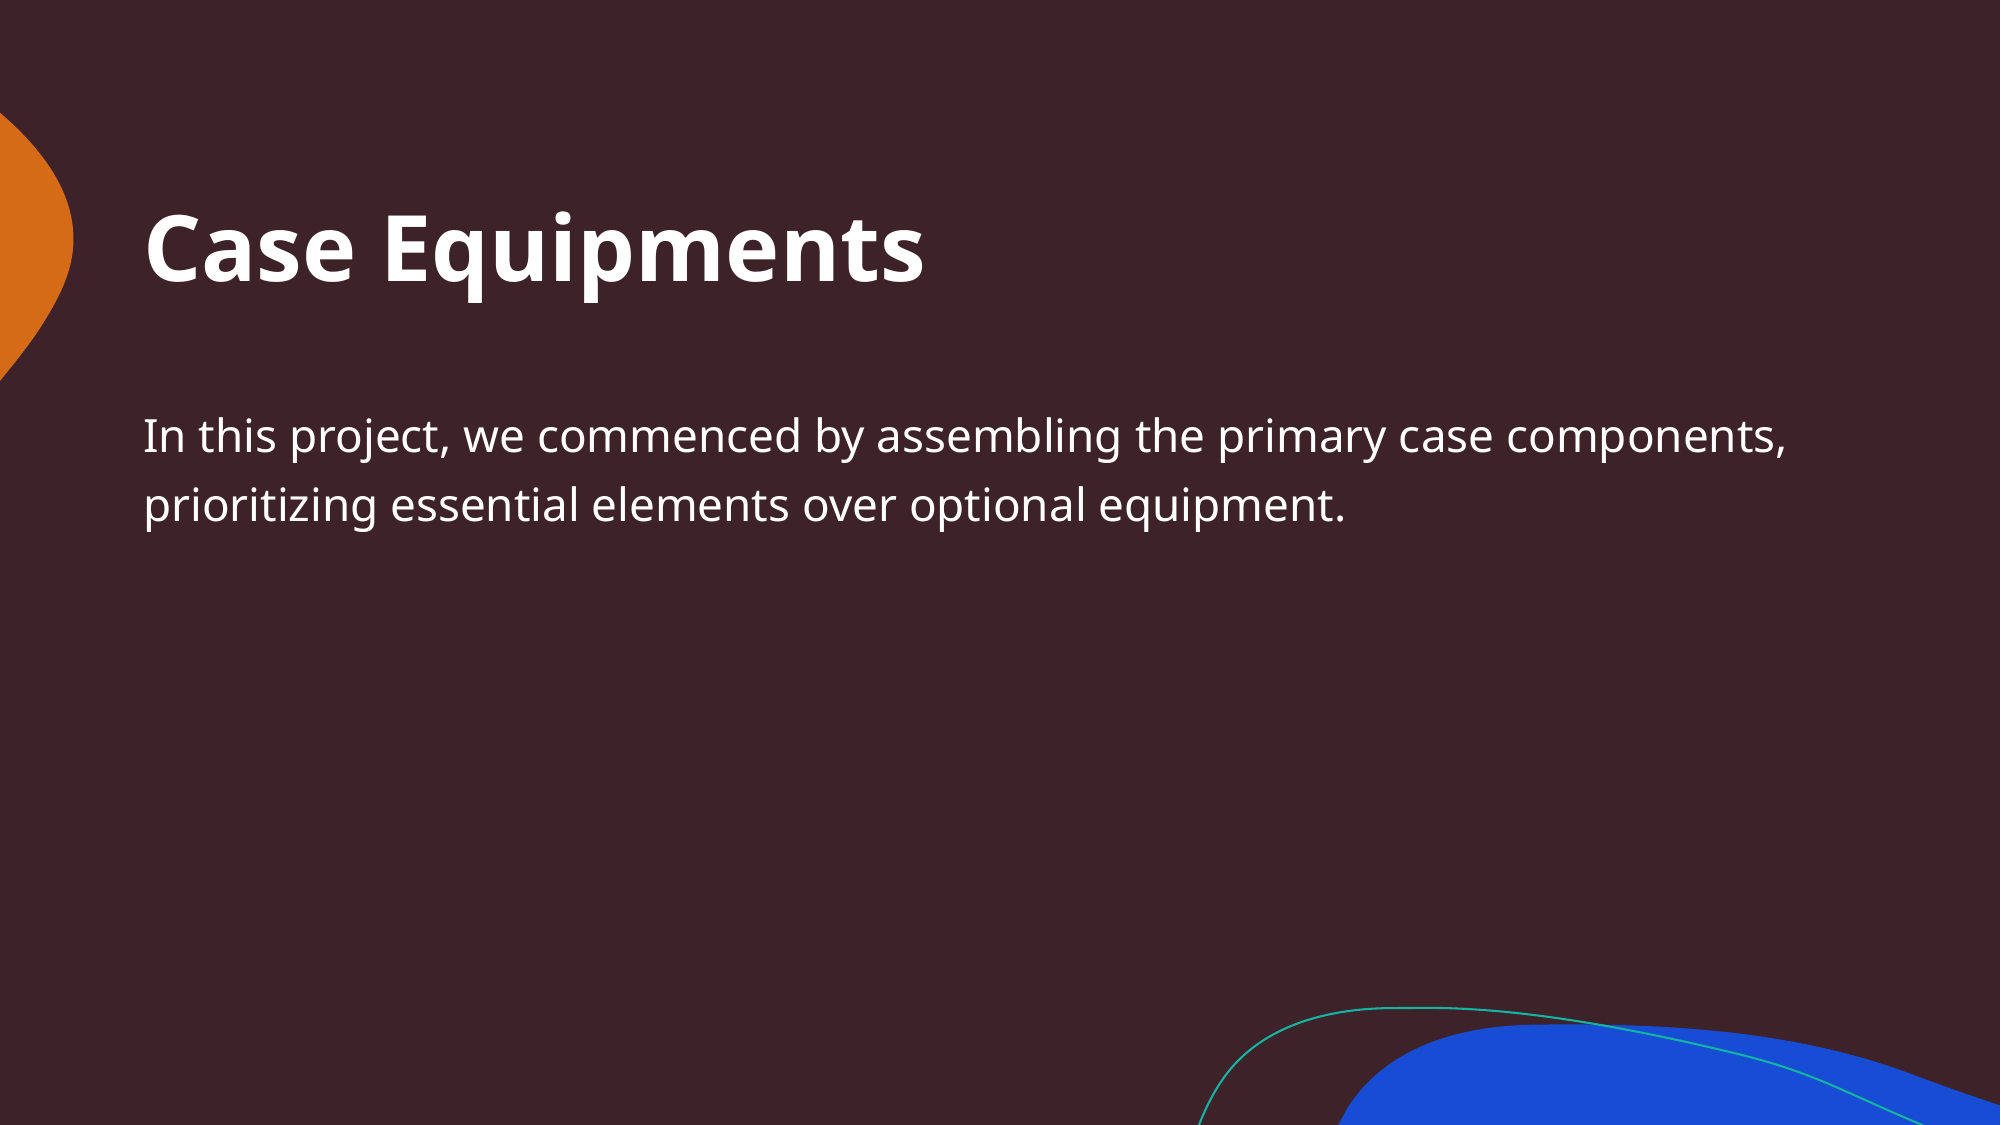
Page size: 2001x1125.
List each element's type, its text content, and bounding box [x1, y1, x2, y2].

list In this project, we commenced by assembling the primary case components, prioritizing essential elements over optional equipment. [125, 375, 1875, 1002]
title Case Equipments [125, 125, 1875, 375]
